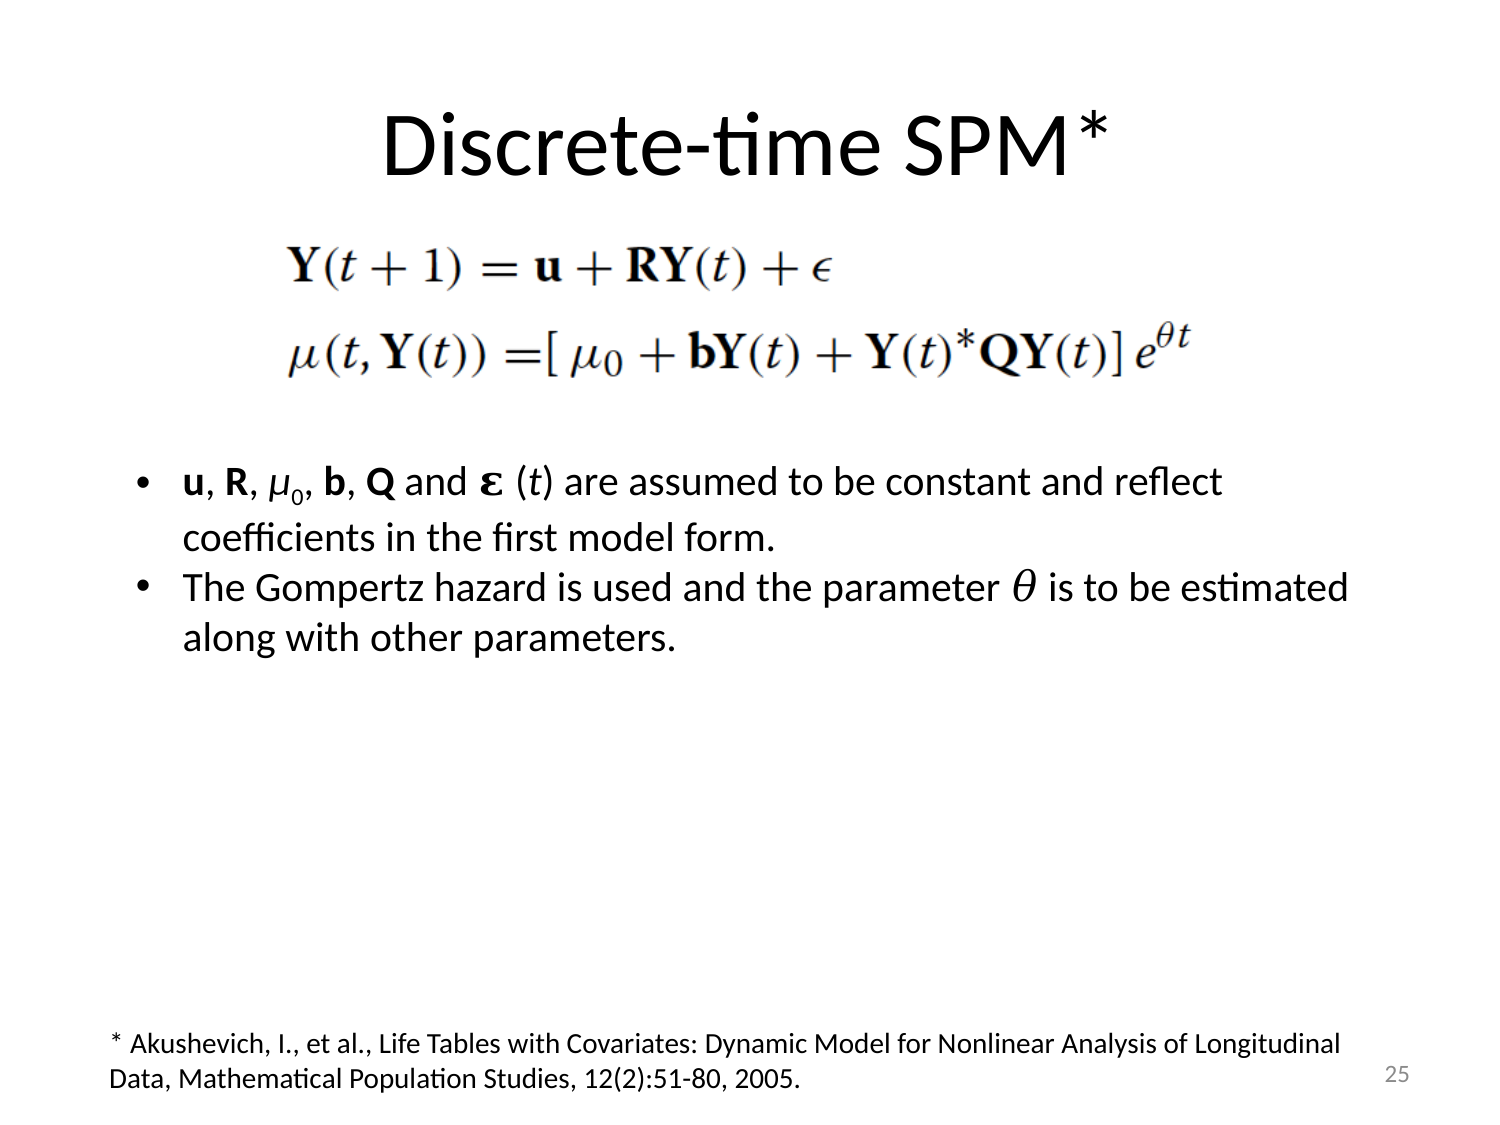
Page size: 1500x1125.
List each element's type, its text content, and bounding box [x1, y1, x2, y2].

text_box u, R, μ0, b, Q and 𝛆 (t) are assumed to be constant and reflect coefficients in the first model form. The Gompertz hazard is used and the parameter 𝜃 is to be estimated along with other parameters. [121, 445, 1425, 668]
slide_number 25 [1074, 1042, 1425, 1103]
text_box * Akushevich, I., et al., Life Tables with Covariates: Dynamic Model for Nonlinear Analysis of Longitudinal Data, Mathematical Population Studies, 12(2):51-80, 2005. [94, 1017, 1392, 1102]
title Discrete-time SPM* [75, 45, 1425, 233]
picture [268, 232, 1228, 400]
